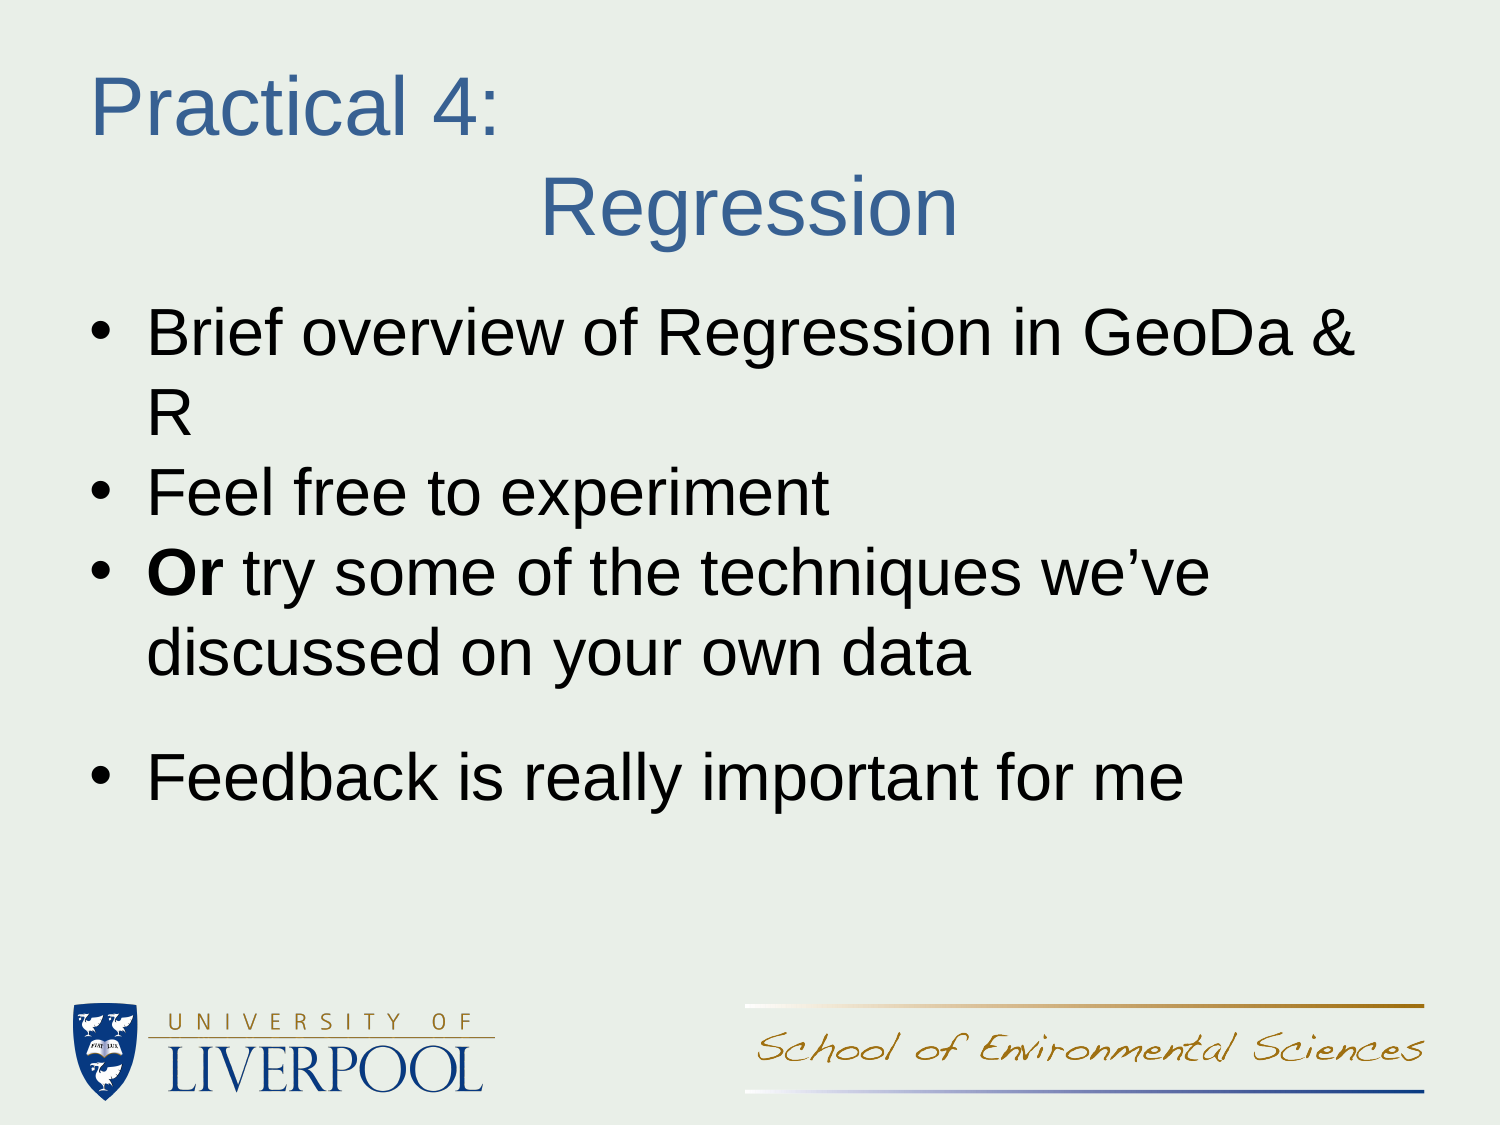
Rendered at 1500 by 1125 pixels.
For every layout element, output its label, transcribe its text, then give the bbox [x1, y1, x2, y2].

picture [73, 1003, 495, 1101]
text_box Practical 4: Regression [74, 45, 1425, 233]
text_box Brief overview of Regression in GeoDa & R Feel free to experiment Or try some of the techniques we’ve discussed on your own data Feedback is really important for me [74, 281, 1425, 1005]
text_box [1055, 1041, 1086, 1102]
picture [745, 1005, 1425, 1125]
